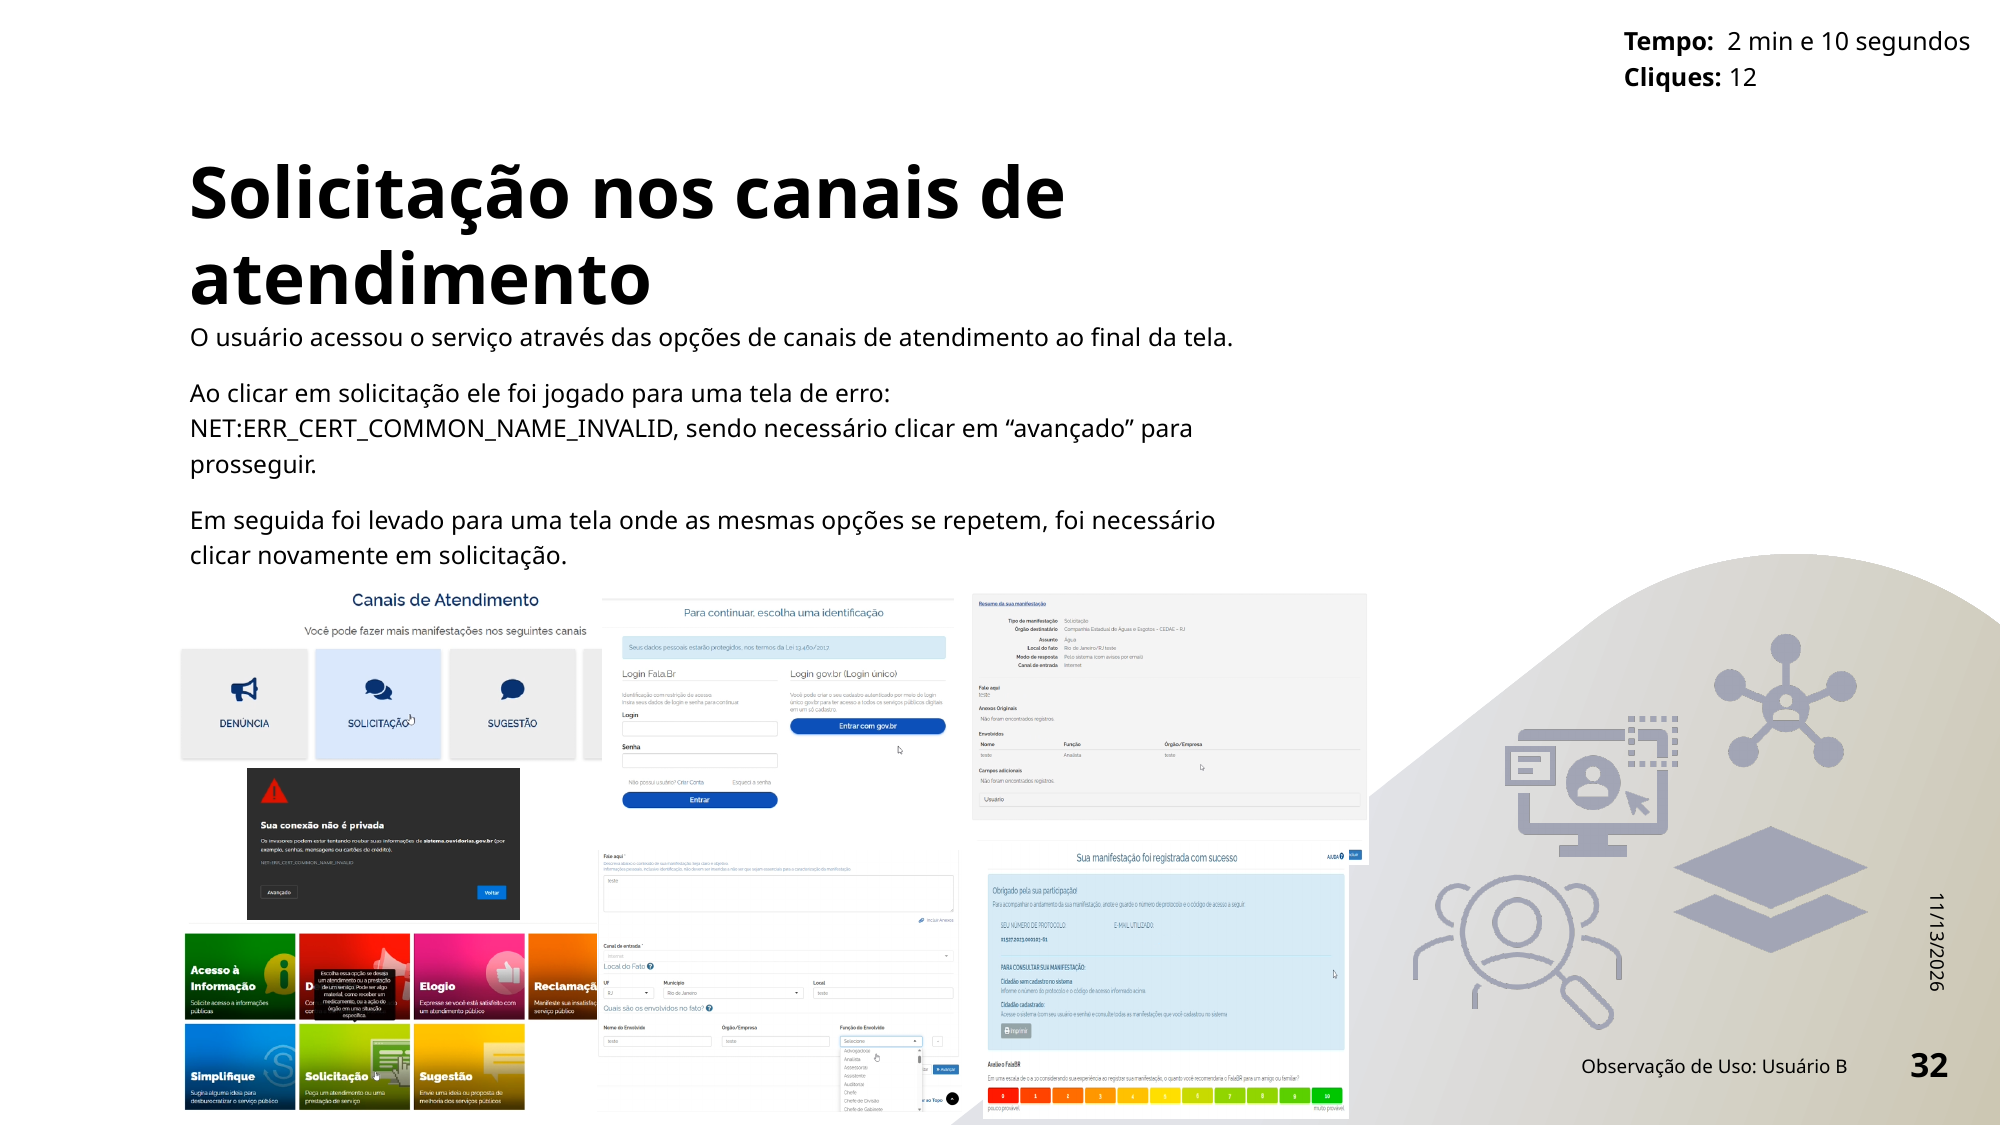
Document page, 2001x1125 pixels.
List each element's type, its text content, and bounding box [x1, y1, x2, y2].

picture [176, 579, 954, 920]
subtitle O usuário acessou o serviço através das opções de canais de atendimento ao final da tela. Ao clicar em solicitação ele foi jogado para uma tela de erro: NET:ERR_CERT_COMMON_NAME_INVALID, sendo necessário clicar em “avançado” para prosseguir. Em seguida foi levado para uma tela onde as mesmas opções se repetem, foi necessário clicar novamente em solicitação. [174, 307, 1294, 580]
picture [965, 590, 1369, 1119]
slide_number 32 [1862, 1036, 1964, 1097]
text_box Tempo: 2 min e 10 segundos Cliques: 12 [1609, 12, 2000, 140]
footer Observação de Uso: Usuário B [1412, 1036, 1862, 1097]
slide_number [1906, 571, 1967, 1008]
title Solicitação nos canais de atendimento [174, 139, 1192, 307]
picture [1398, 611, 1875, 1069]
picture [176, 850, 962, 1120]
